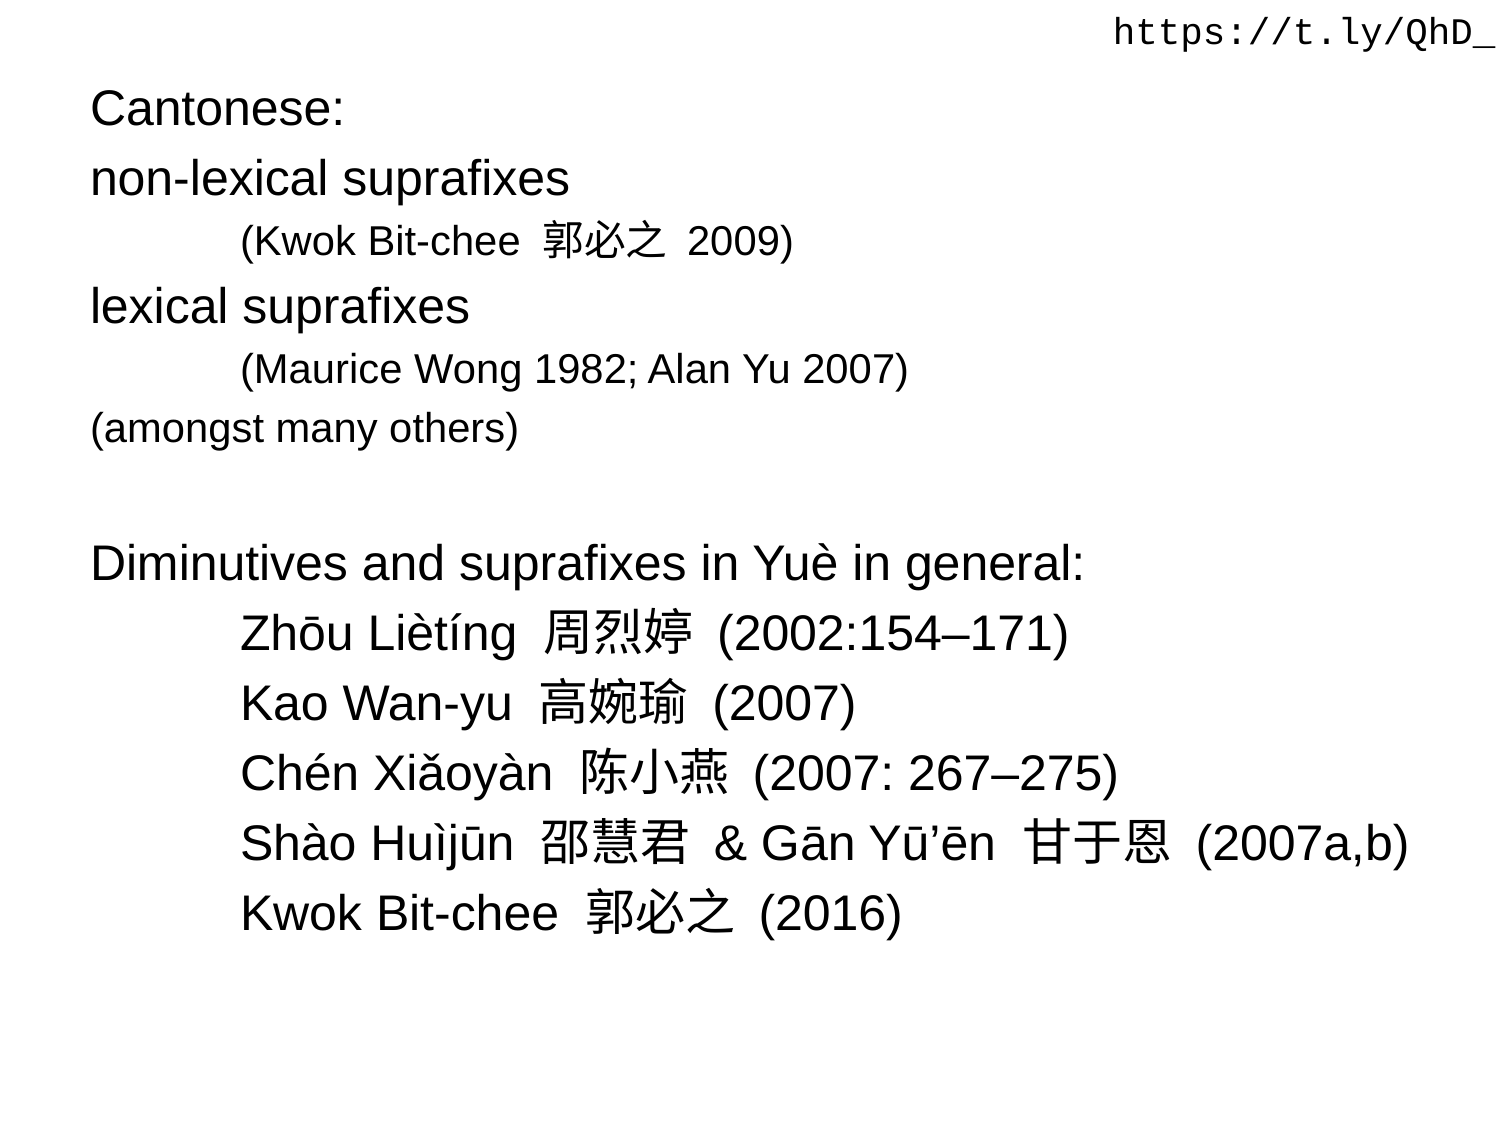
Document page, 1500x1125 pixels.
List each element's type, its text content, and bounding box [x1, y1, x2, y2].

text_box https://t.ly/QhD_ [1098, 0, 1500, 60]
list Cantonese: non-lexical suprafixes (Kwok Bit-chee 郭必之 2009) lexical suprafixes (Maurice Wong 1982; Alan Yu 2007) (amongst many others) Diminutives and suprafixes in Yuè in general: Zhōu Liètíng 周烈婷 (2002:154–171) Kao Wan-yu 高婉瑜 (2007) Chén Xiǎoyàn 陈小燕 (2007: 267–275) Shào Huìjūn 邵慧君 & Gān Yū’ēn 甘于恩 (2007a,b) Kwok Bit-chee 郭必之 (2016) [75, 67, 1425, 1125]
